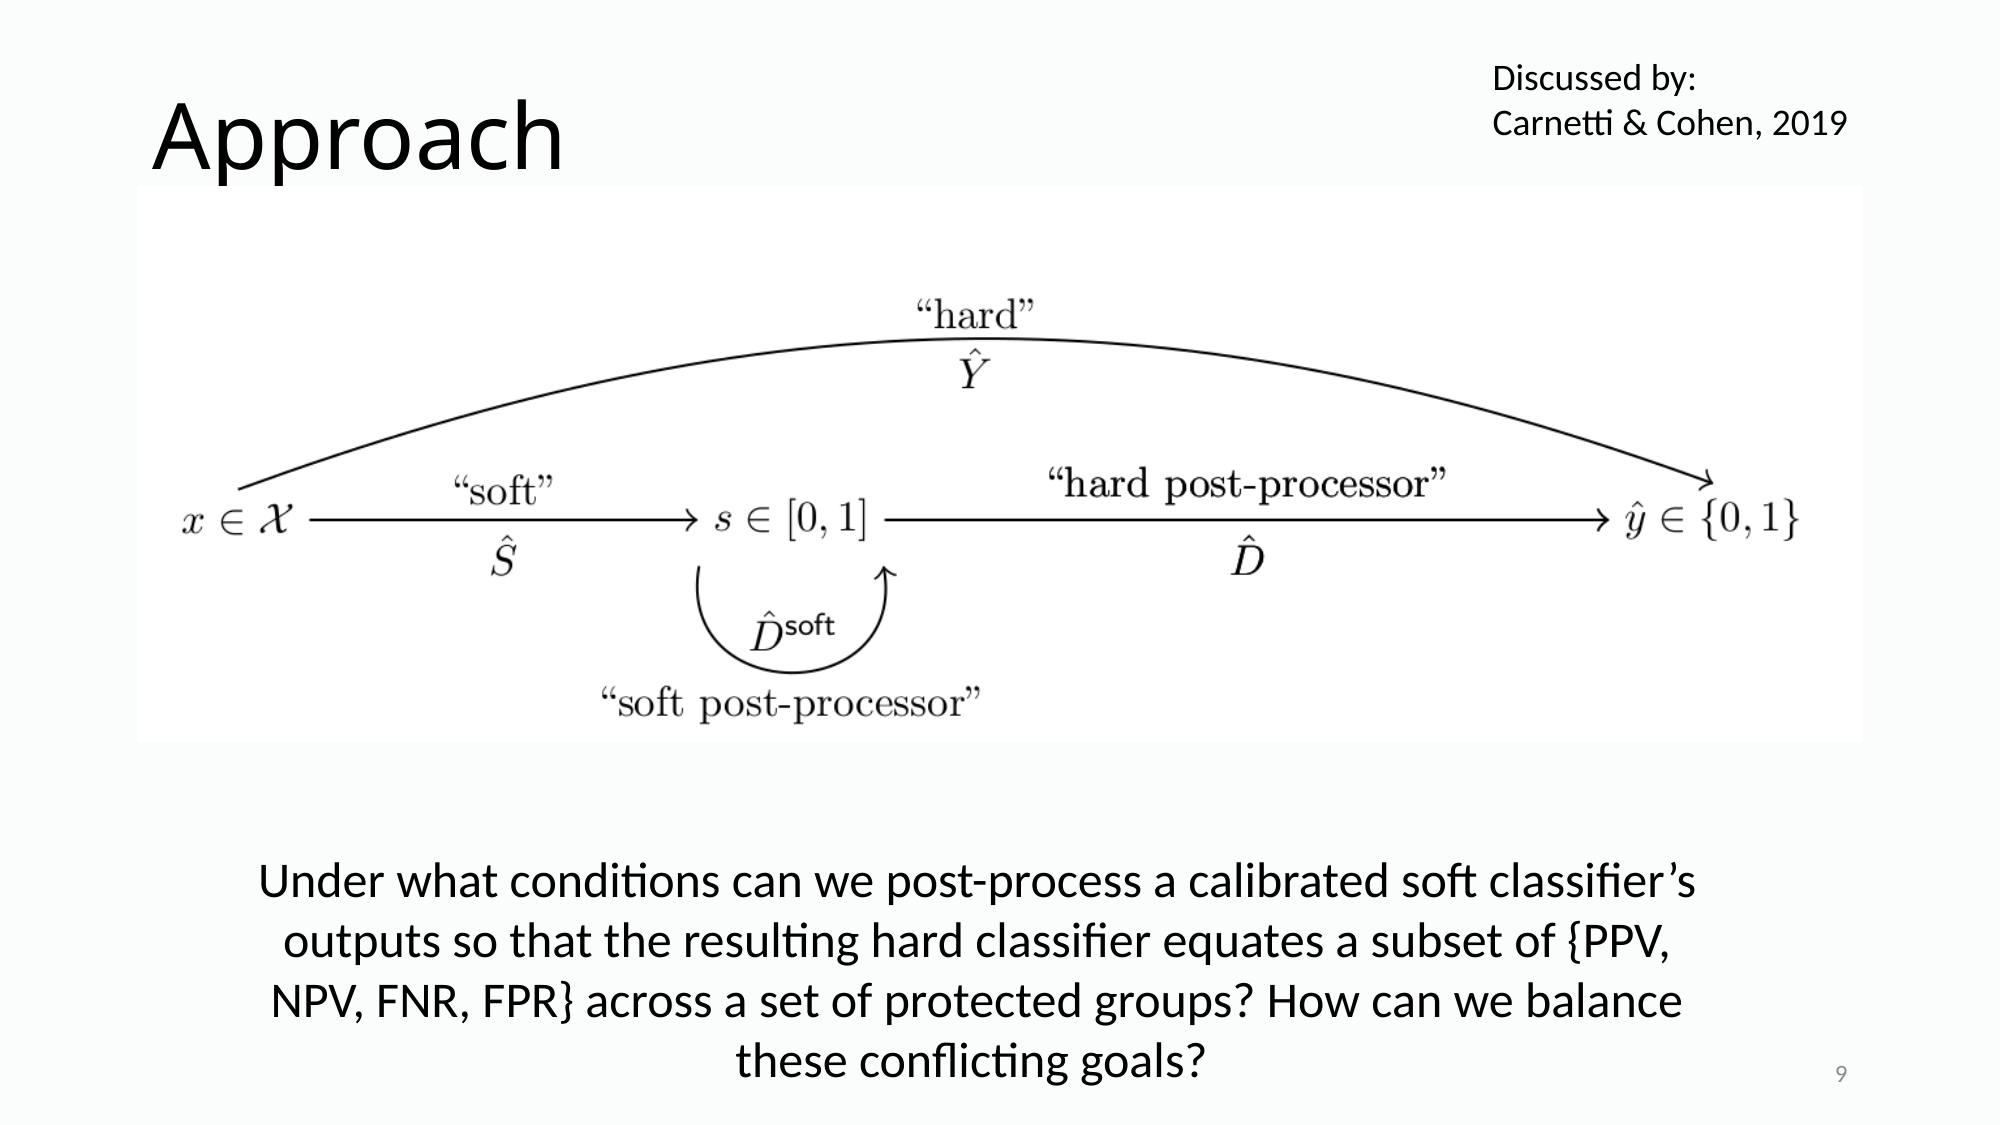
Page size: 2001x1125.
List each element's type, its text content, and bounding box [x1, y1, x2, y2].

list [137, 186, 1863, 742]
slide_number 9 [1412, 1042, 1863, 1103]
title Approach [137, 59, 1863, 186]
text_box Discussed by: Carnetti & Cohen, 2019 [1477, 45, 1928, 151]
text_box Under what conditions can we post-process a calibrated soft classifier’s outputs so that the resulting hard classifier equates a subset of {PPV, NPV, FNR, FPR} across a set of protected groups? How can we balance these conflicting goals? [217, 839, 1738, 1095]
